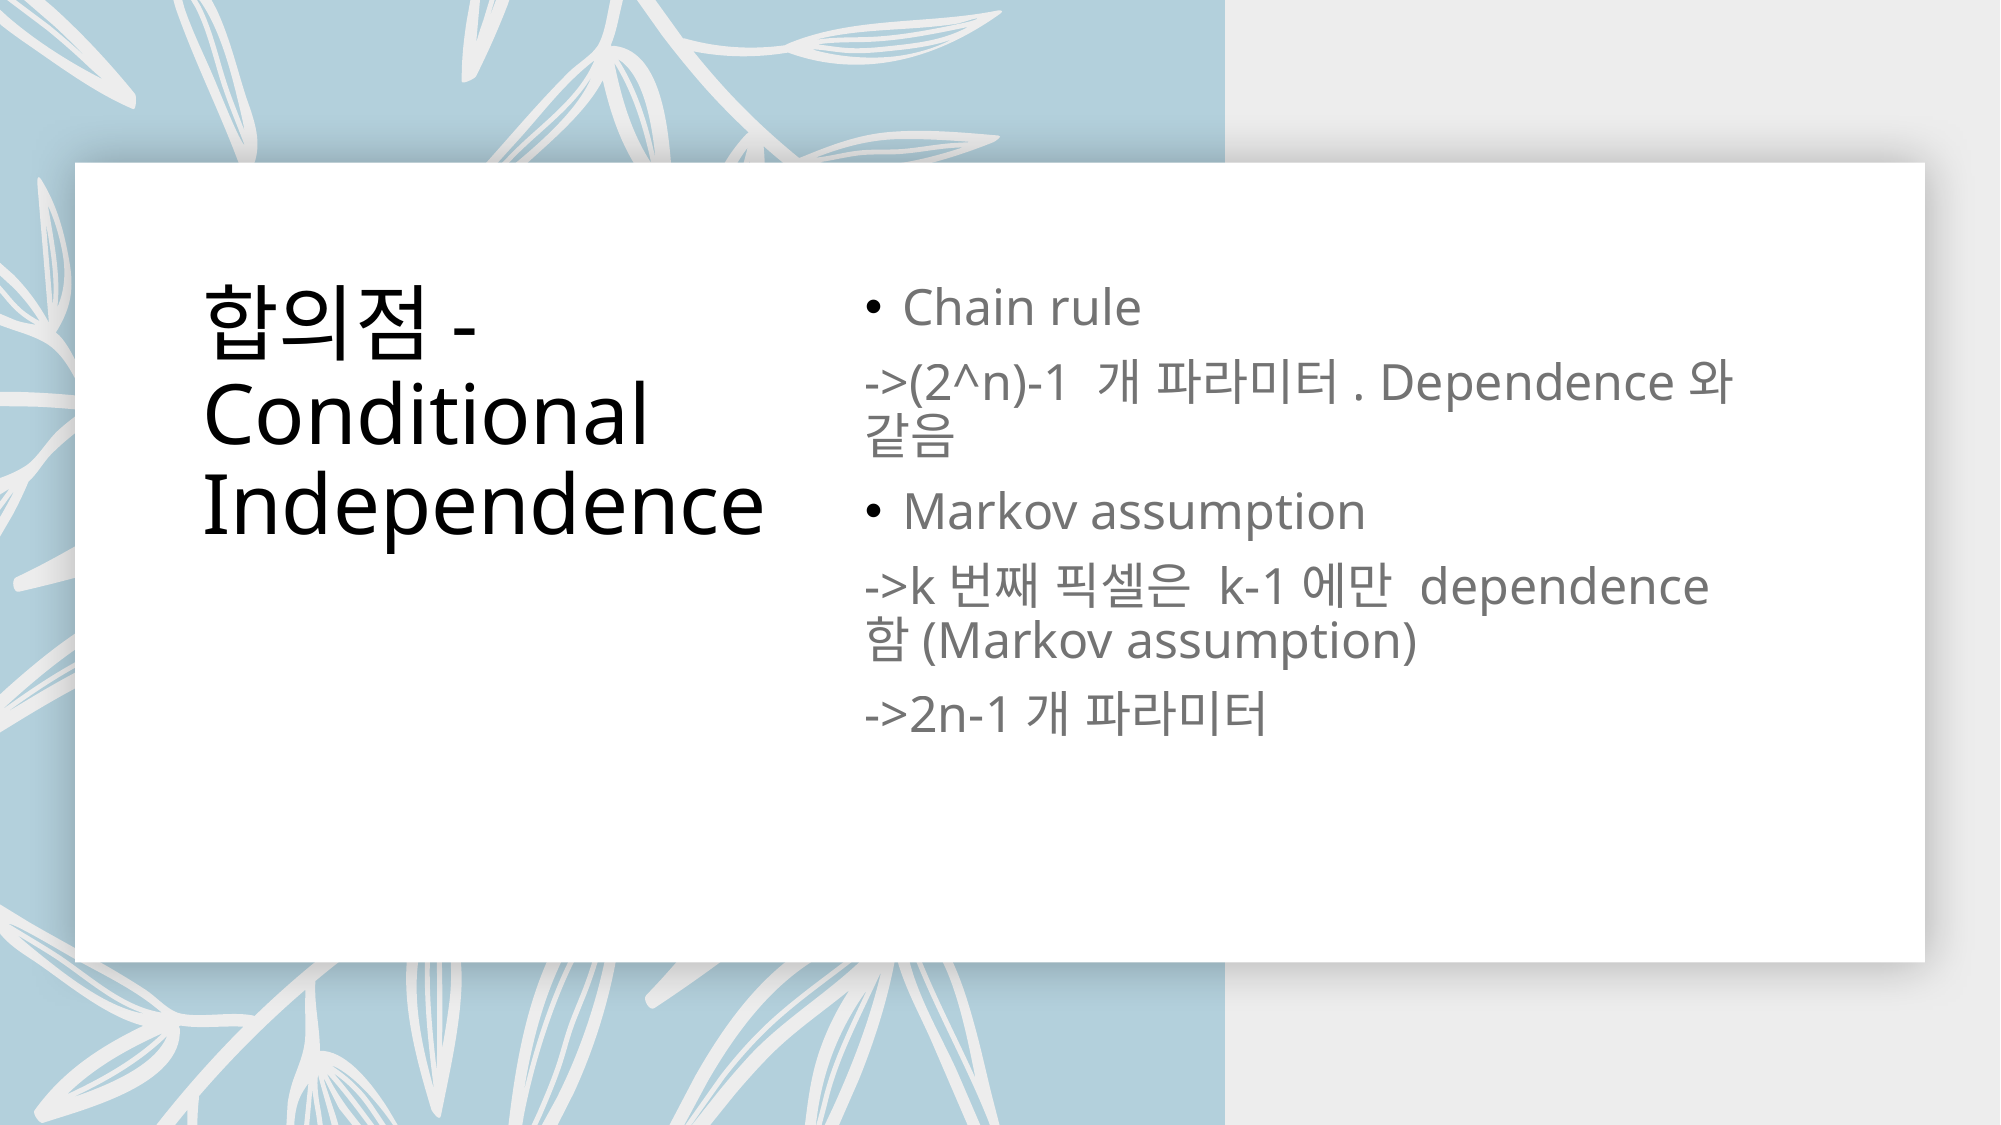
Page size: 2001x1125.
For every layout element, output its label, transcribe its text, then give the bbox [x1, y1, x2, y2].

text_box [1225, 0, 2000, 1125]
list Chain rule ->(2^n)-1 개 파라미터. Dependence와 같음 Markov assumption ->k번째 픽셀은 k-1에만 dependence 함(Markov assumption) ->2n-1개 파라미터 [1225, 275, 1775, 850]
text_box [0, 0, 1225, 1125]
text_box [1225, 161, 1926, 964]
